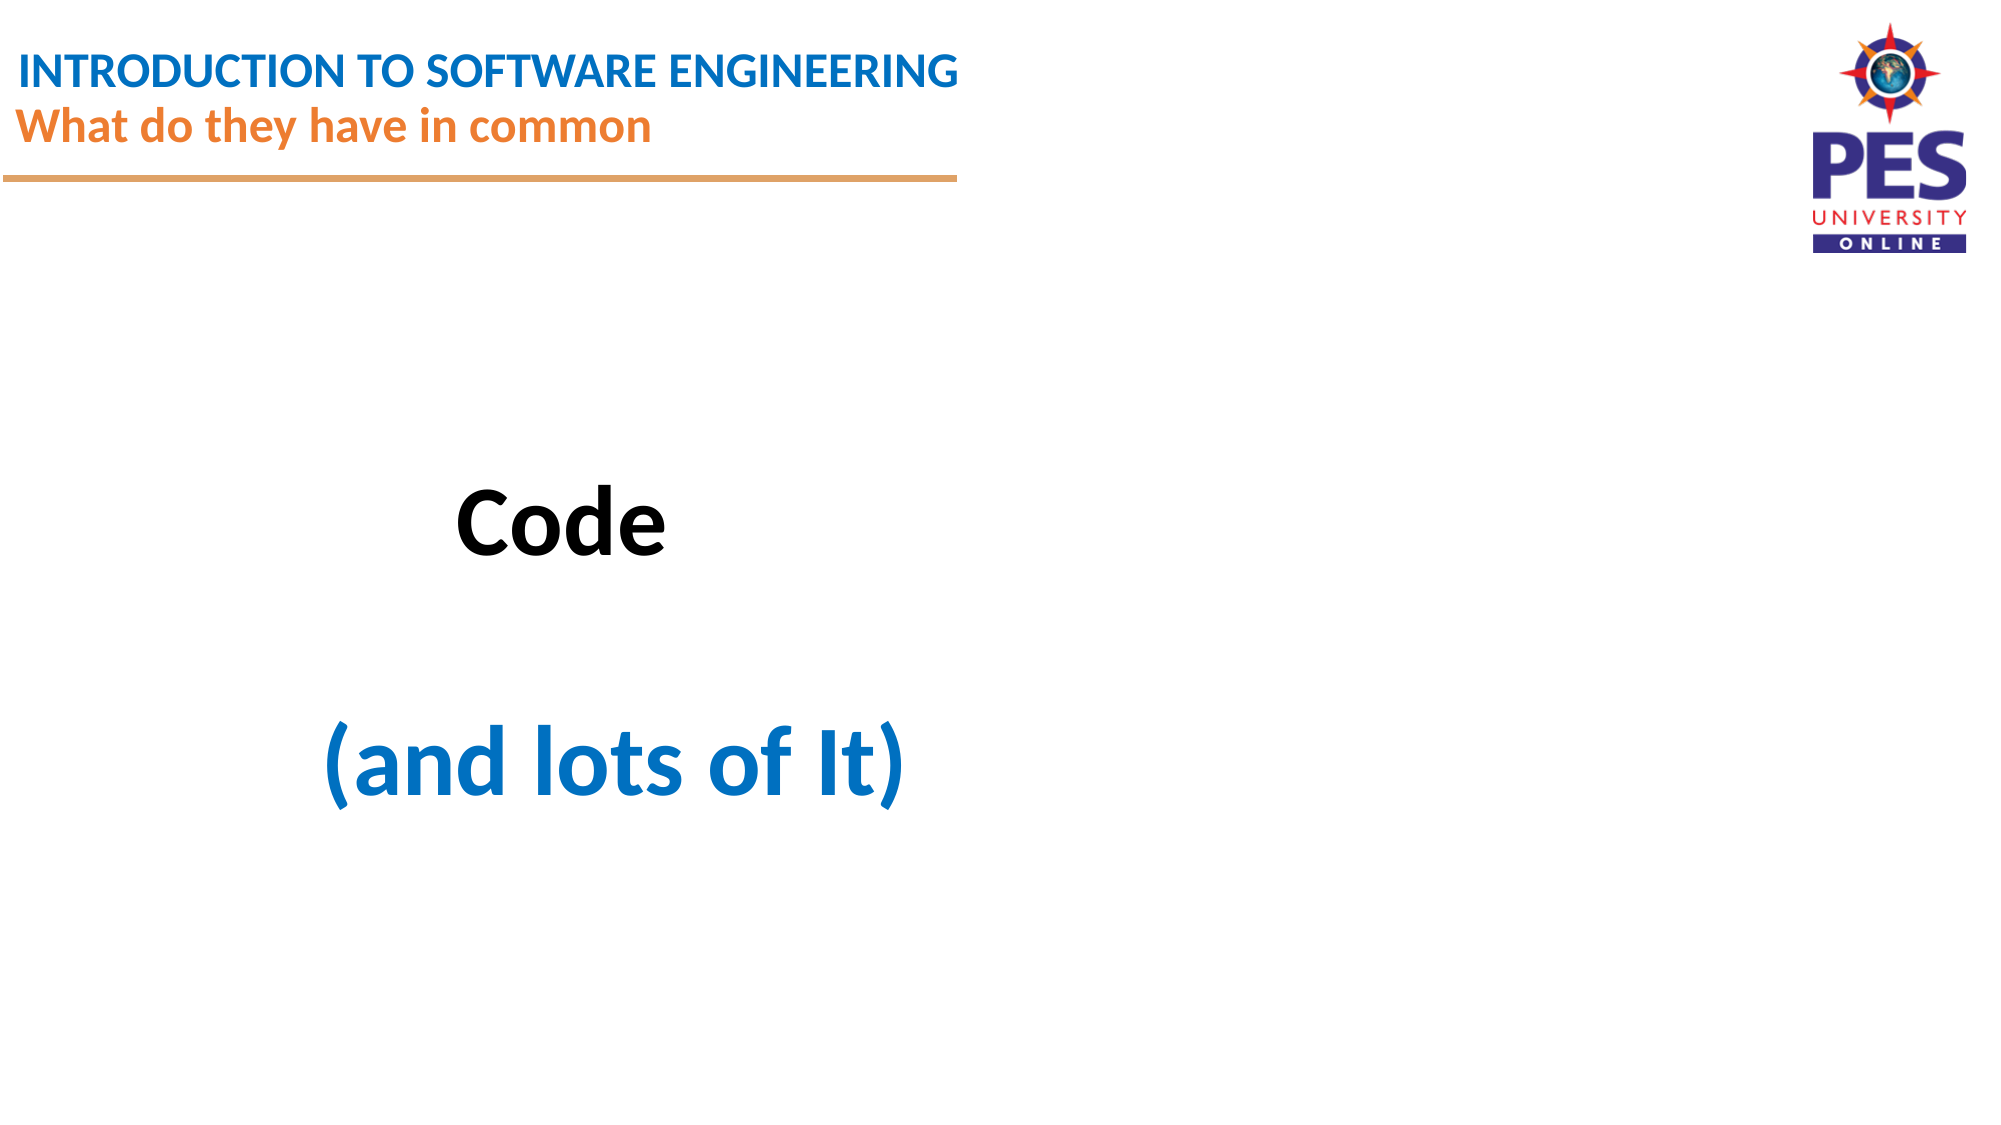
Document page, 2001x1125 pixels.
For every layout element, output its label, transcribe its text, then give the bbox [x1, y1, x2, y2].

text_box Code (and lots of It) [306, 447, 930, 823]
title What do they have in common [0, 17, 1725, 235]
picture [1813, 22, 1967, 253]
